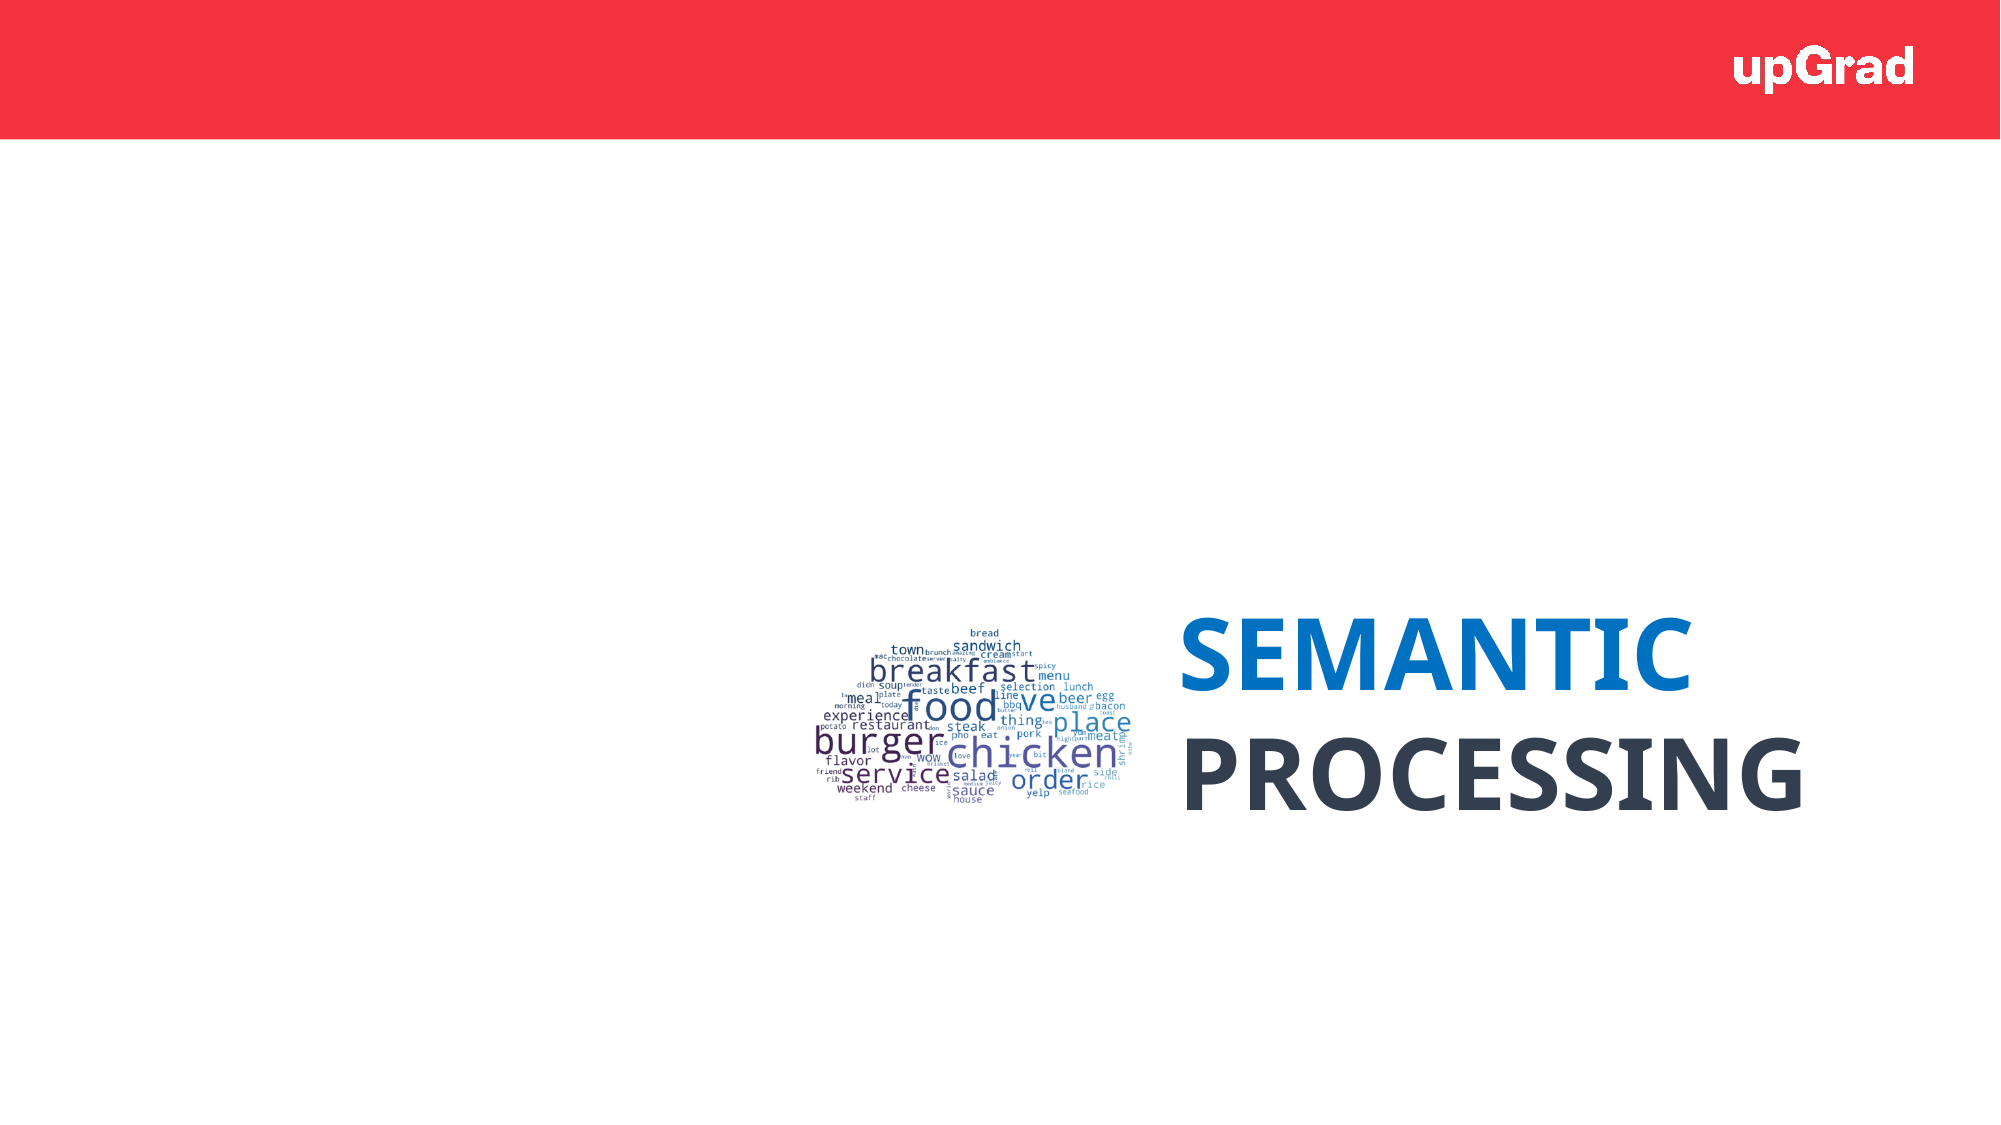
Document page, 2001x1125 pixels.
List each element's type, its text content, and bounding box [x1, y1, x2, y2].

picture [804, 604, 1144, 820]
picture [1734, 45, 1913, 94]
text_box SEMANTIC PROCESSING [1164, 583, 1915, 838]
